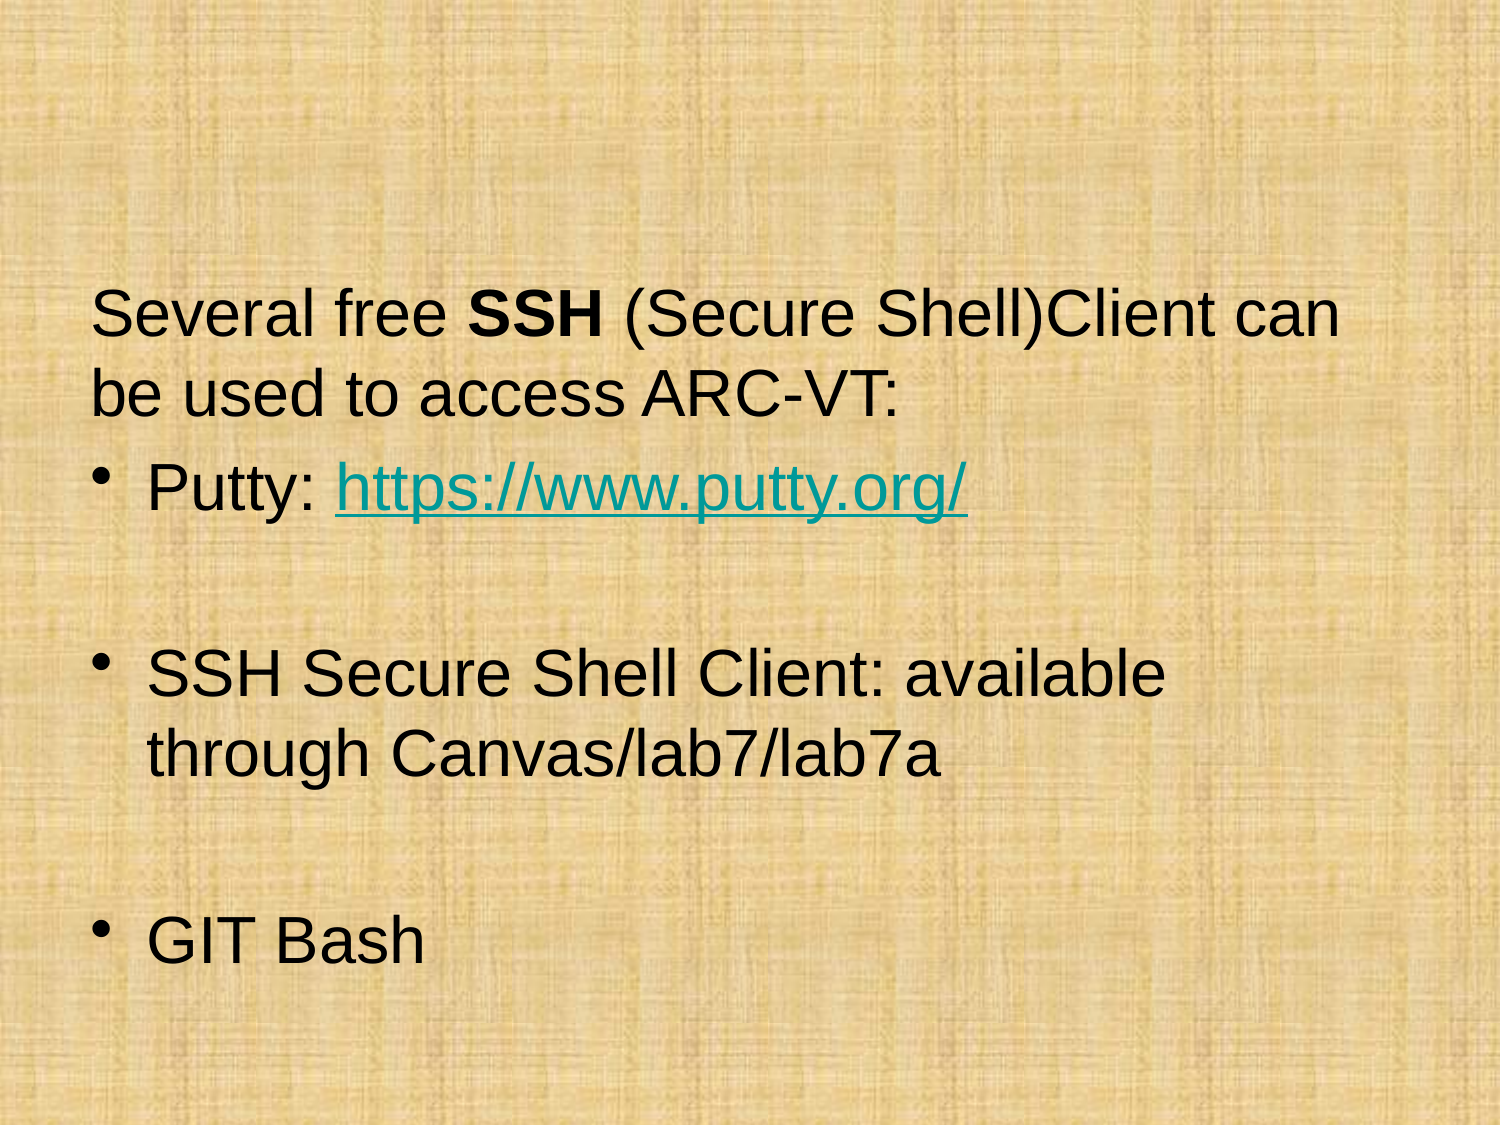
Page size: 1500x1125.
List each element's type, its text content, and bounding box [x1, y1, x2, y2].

picture [0, 0, 1500, 1125]
list Several free SSH (Secure Shell)Client can be used to access ARC-VT: Putty: https://www.putty.org/ SSH Secure Shell Client: available through Canvas/lab7/lab7a GIT Bash [74, 262, 1426, 1006]
